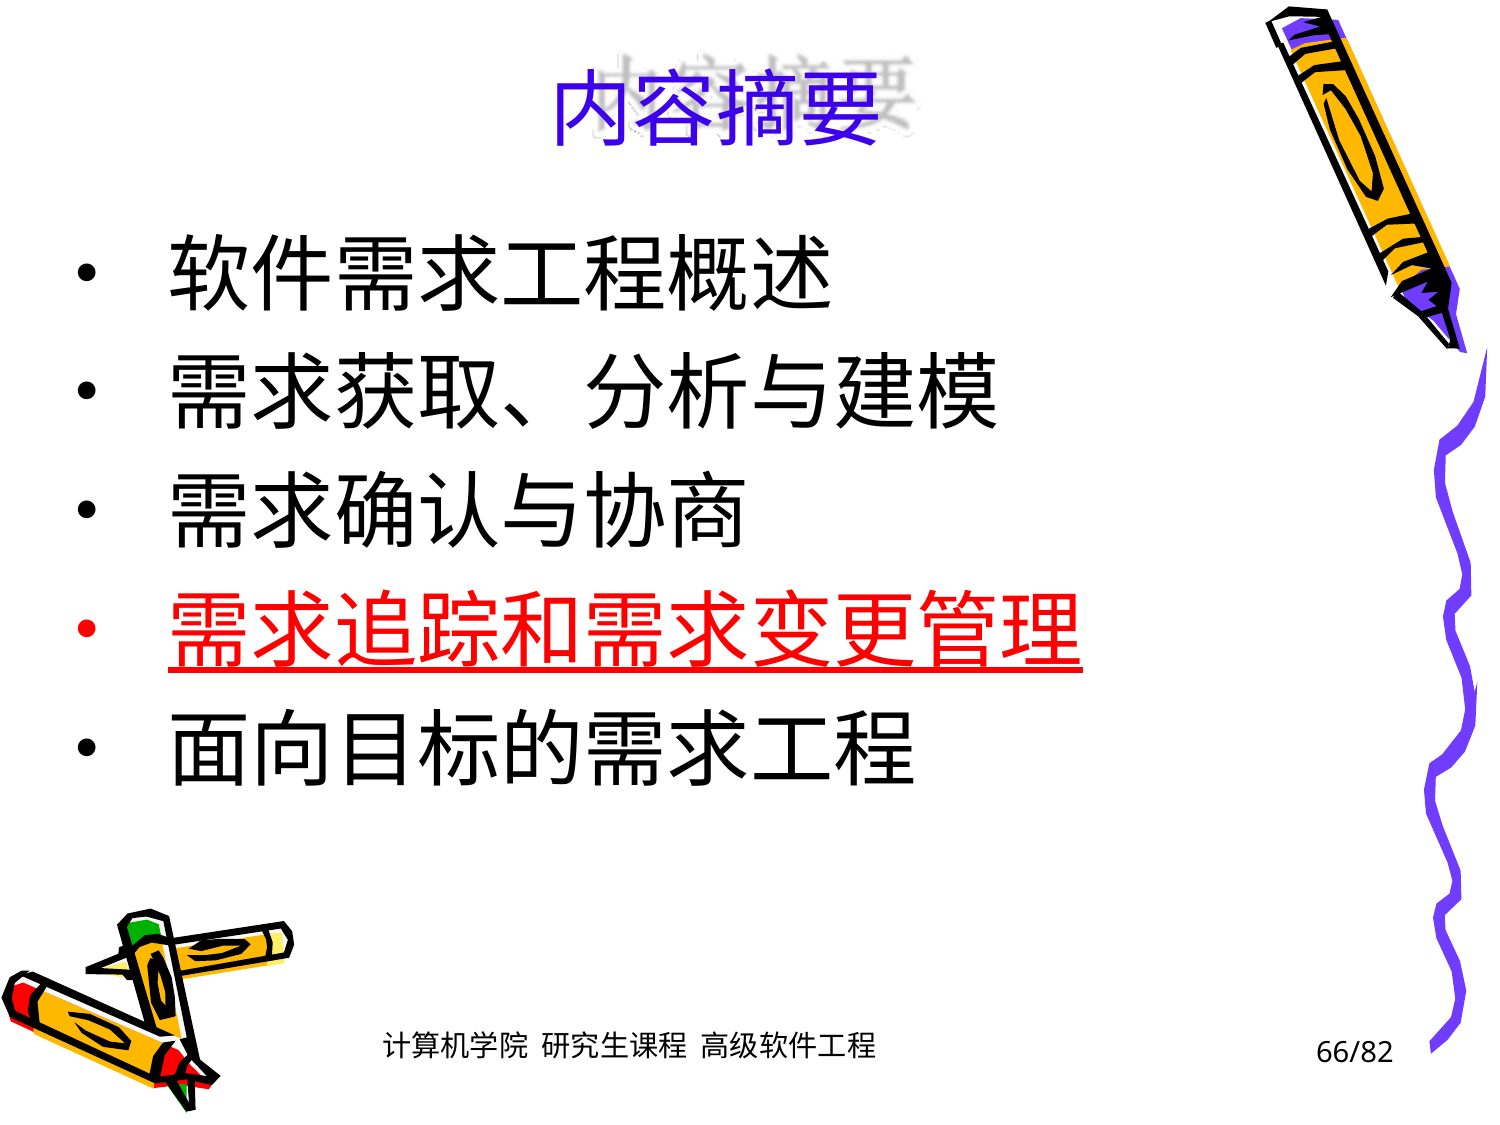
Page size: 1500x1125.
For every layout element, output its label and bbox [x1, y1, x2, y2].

picture [591, 49, 926, 142]
text_box [1263, 4, 1470, 356]
text_box [0, 906, 297, 1116]
text_box [45, 74, 1084, 804]
text_box [1421, 344, 1490, 1056]
text_box [1316, 1029, 1395, 1077]
text_box [382, 1035, 877, 1070]
